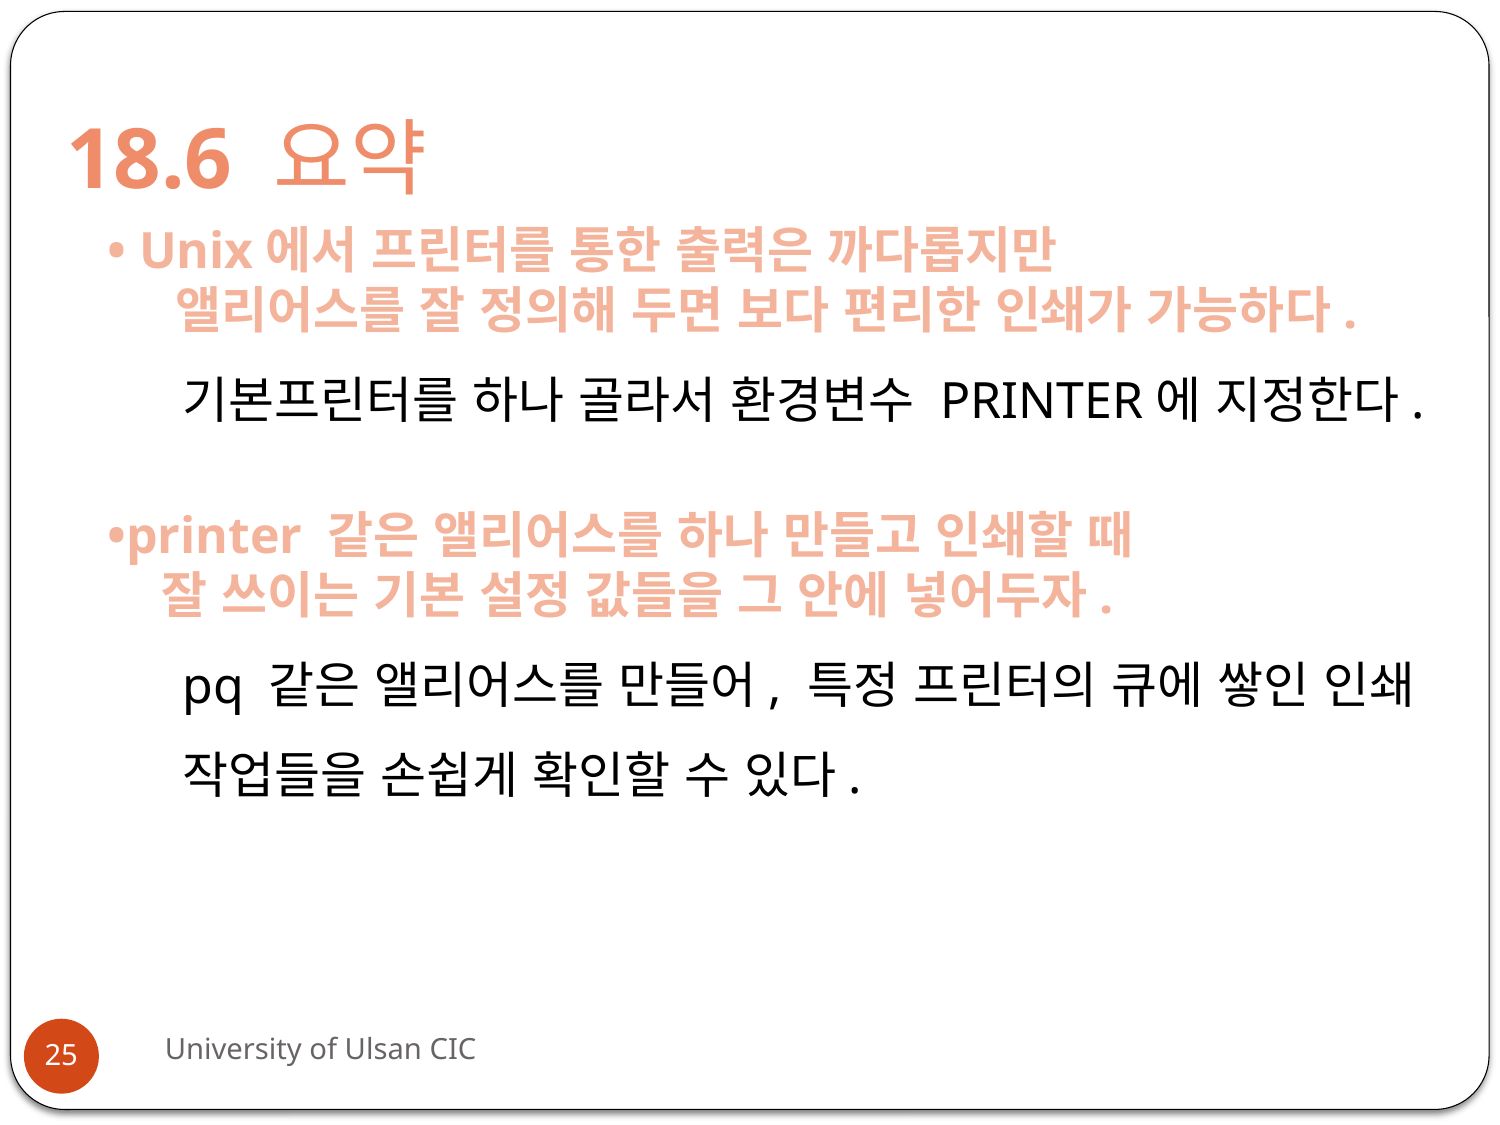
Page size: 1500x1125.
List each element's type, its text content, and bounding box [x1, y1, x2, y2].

text_box • Unix에서 프린터를 통한 출력은 까다롭지만 앨리어스를 잘 정의해 두면 보다 편리한 인쇄가 가능하다. 기본프린터를 하나 골라서 환경변수 PRINTER에 지정한다. •printer 같은 앨리어스를 하나 만들고 인쇄할 때 잘 쓰이는 기본 설정 값들을 그 안에 넣어두자. pq 같은 앨리어스를 만들어, 특정 프린터의 큐에 쌓인 인쇄 작업들을 손쉽게 확인할 수 있다. [17, 211, 1483, 811]
title 18.6 요약 [29, 32, 1255, 211]
footer University of Ulsan CIC [150, 1012, 800, 1088]
slide_number 25 [23, 1018, 99, 1094]
